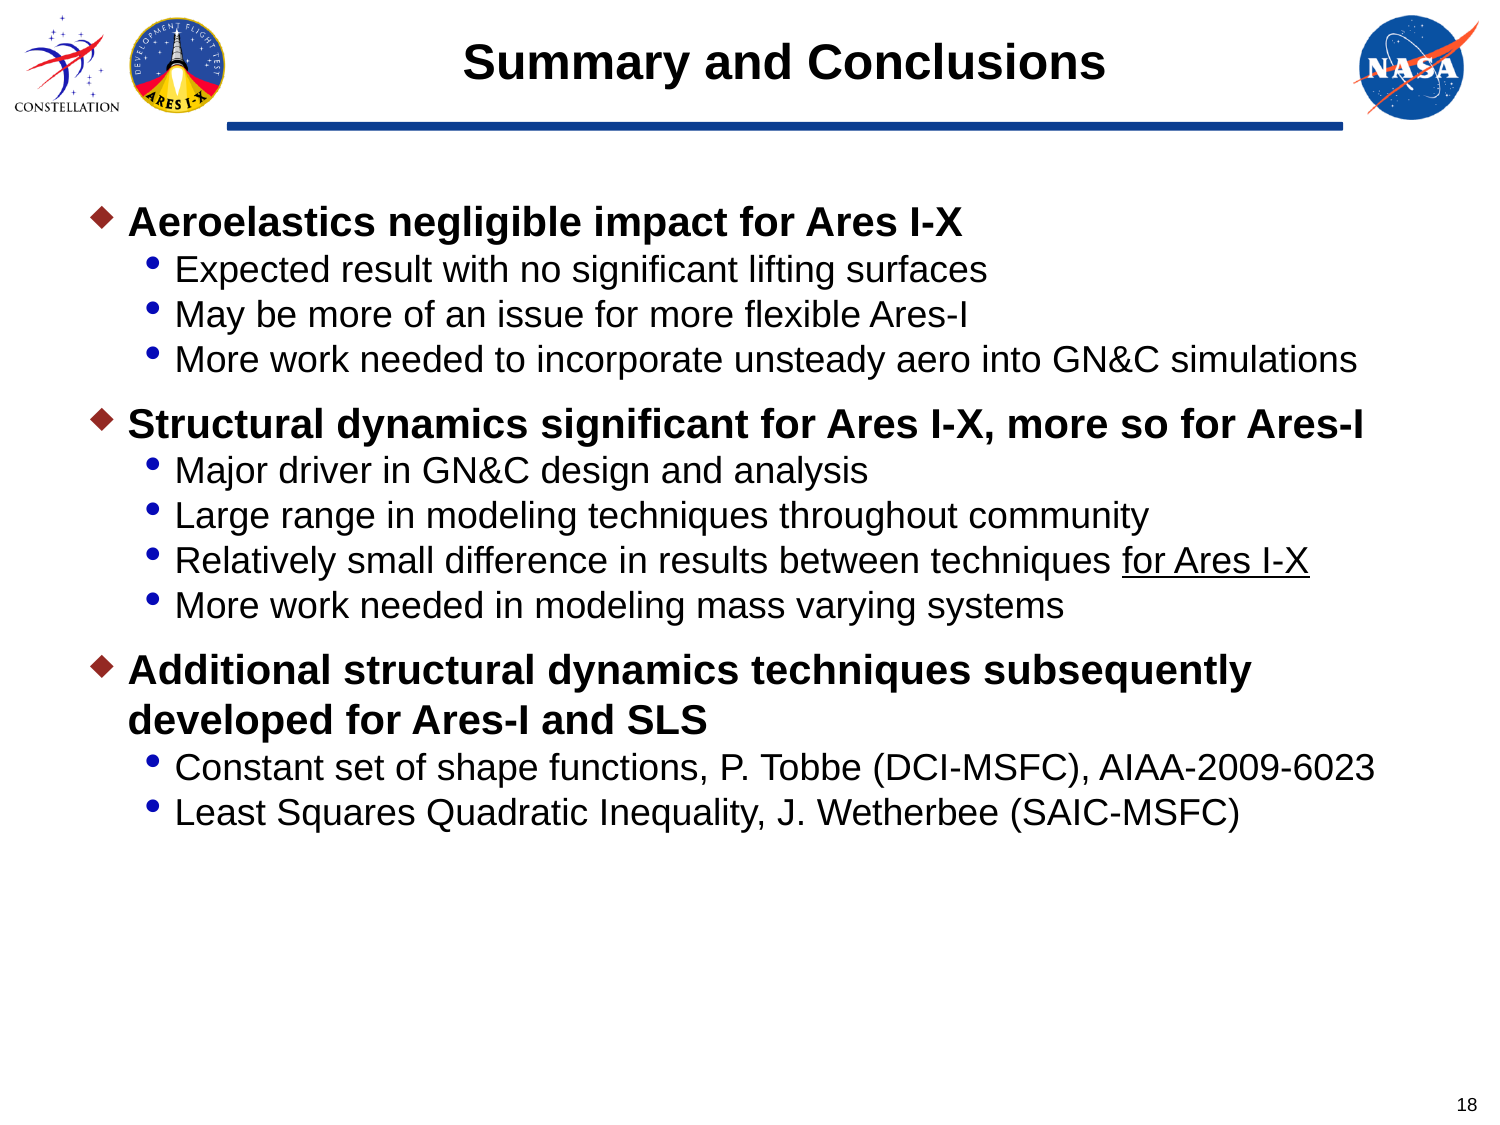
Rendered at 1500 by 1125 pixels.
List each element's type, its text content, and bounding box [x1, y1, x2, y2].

picture [1353, 15, 1479, 120]
title Summary and Conclusions [226, 9, 1344, 110]
list Aeroelastics negligible impact for Ares I-X Expected result with no significant lifting surfaces May be more of an issue for more flexible Ares-I More work needed to incorporate unsteady aero into GN&C simulations Structural dynamics significant for Ares I-X, more so for Ares-I Major driver in GN&C design and analysis Large range in modeling techniques throughout community Relatively small difference in results between techniques for Ares I-X More work needed in modeling mass varying systems Additional structural dynamics techniques subsequently developed for Ares-I and SLS Constant set of shape functions, P. Tobbe (DCI-MSFC), AIAA-2009-6023 Least Squares Quadratic Inequality, J. Wetherbee (SAIC-MSFC) [36, 186, 1469, 1064]
picture [127, 15, 227, 115]
slide_number 18 [1177, 1082, 1478, 1125]
picture [14, 15, 120, 115]
